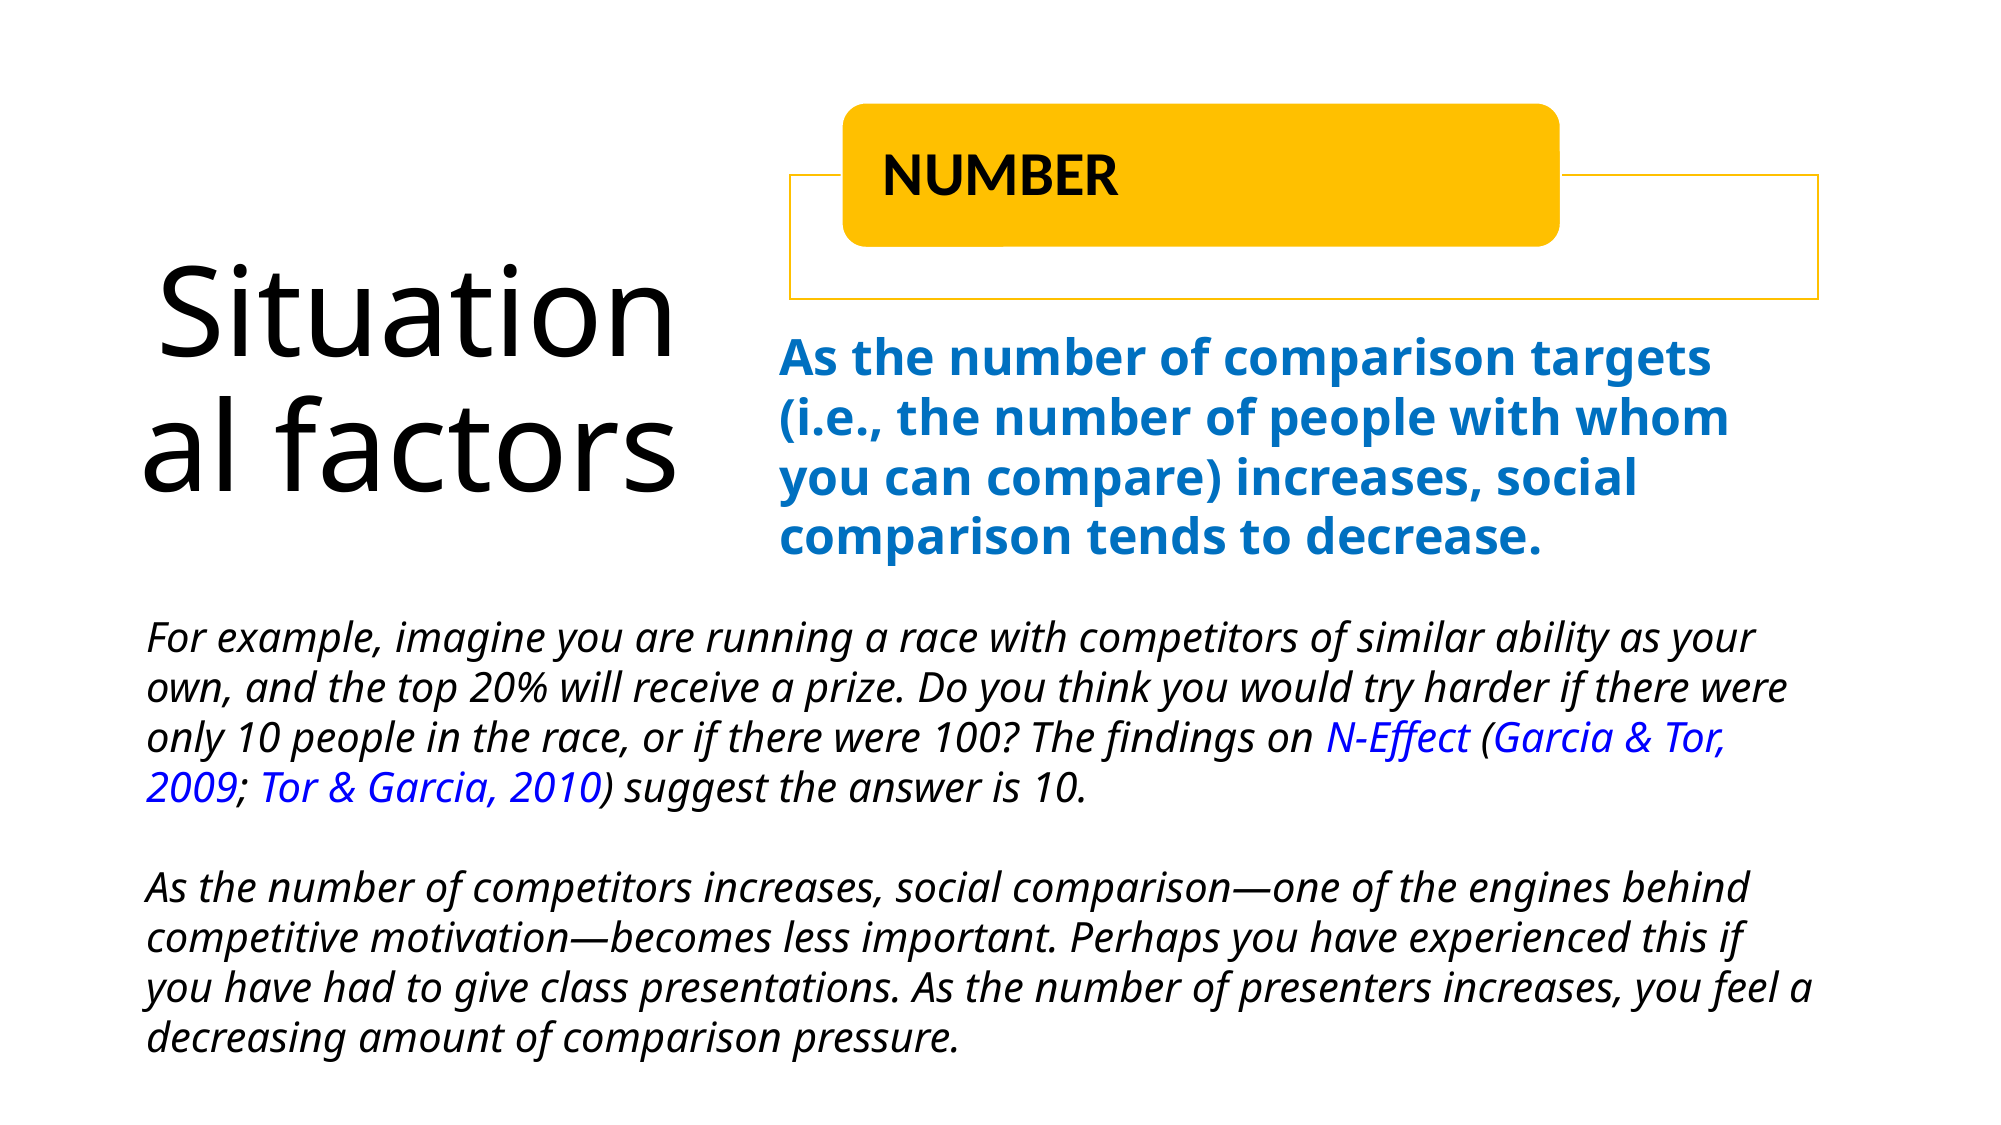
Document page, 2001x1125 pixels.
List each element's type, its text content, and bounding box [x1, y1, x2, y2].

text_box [131, 317, 1834, 1073]
title Situational factors [93, 178, 718, 590]
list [790, 101, 1818, 300]
